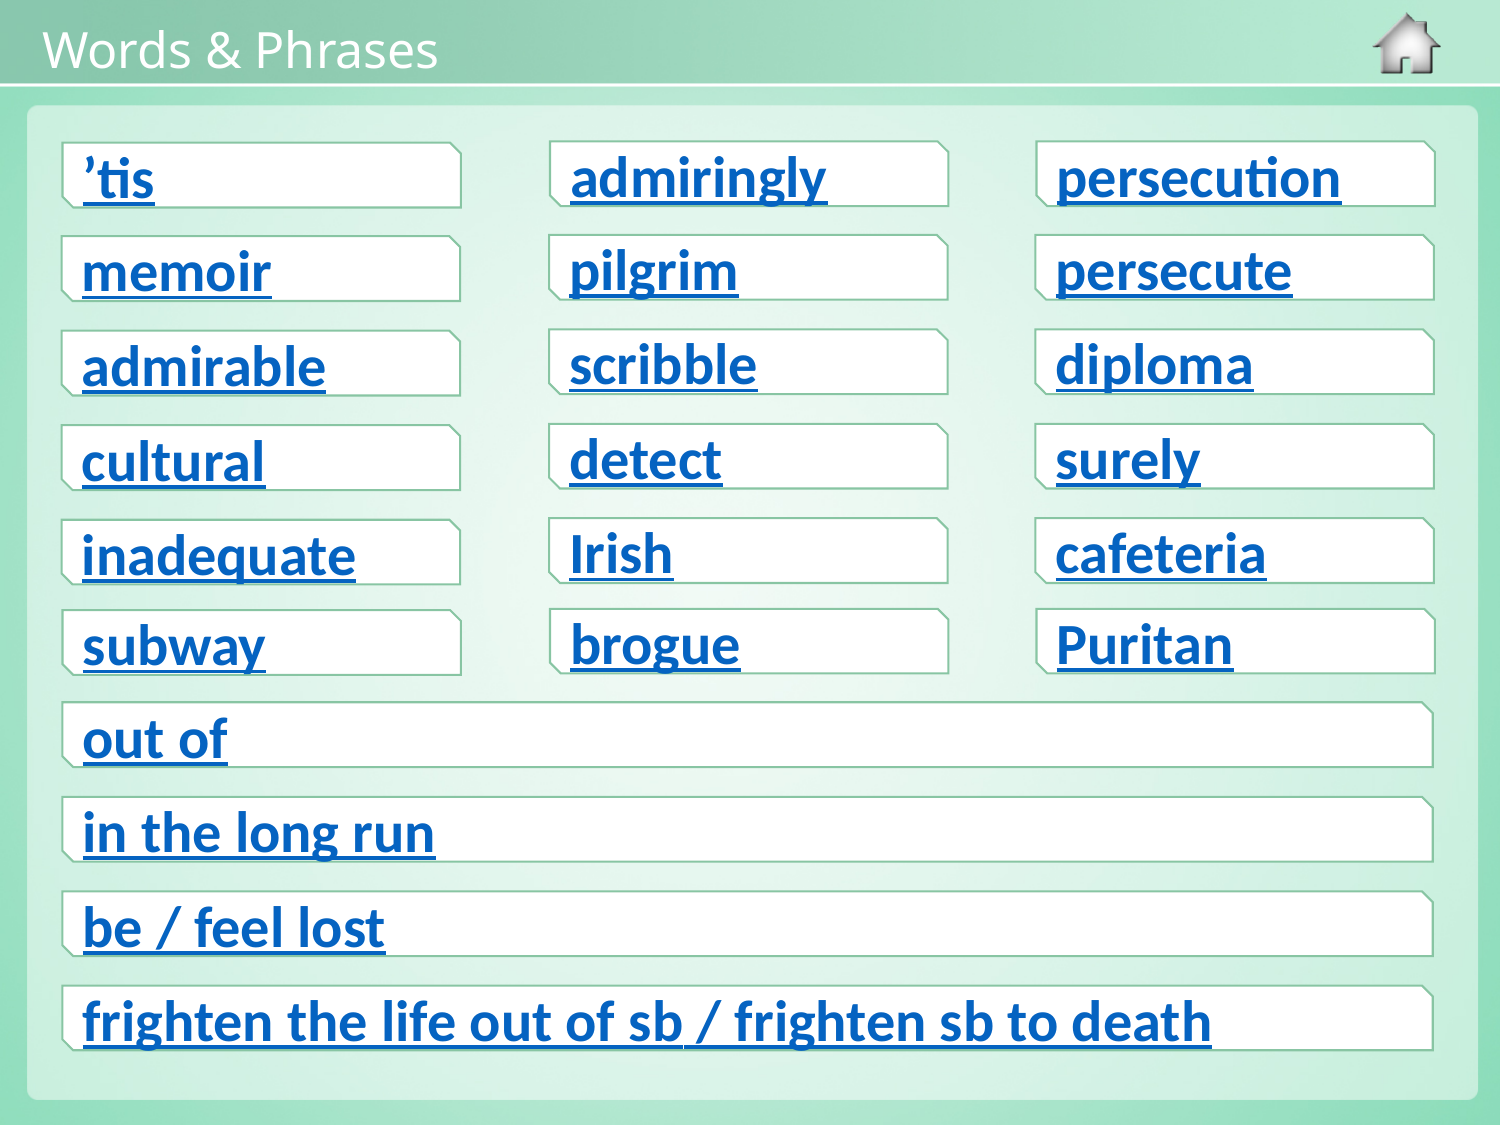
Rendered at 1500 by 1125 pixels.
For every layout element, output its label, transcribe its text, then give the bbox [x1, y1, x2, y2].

text_box detect [548, 422, 949, 490]
text_box brogue [548, 607, 950, 675]
text_box admiringly [548, 140, 950, 208]
text_box diploma [1034, 328, 1435, 396]
text_box be / feel lost [61, 890, 1434, 958]
text_box surely [1034, 422, 1435, 490]
text_box admirable [60, 329, 462, 397]
text_box Words & Phrases [27, 11, 582, 87]
picture [0, 0, 1500, 1125]
text_box out of [61, 701, 1434, 769]
text_box cultural [60, 424, 462, 492]
text_box ’tis [61, 141, 462, 209]
text_box pilgrim [548, 233, 949, 301]
text_box cafeteria [1034, 517, 1435, 585]
text_box Puritan [1035, 607, 1436, 675]
text_box scribble [548, 328, 949, 396]
text_box persecute [1034, 233, 1435, 301]
text_box persecution [1035, 140, 1436, 208]
text_box memoir [60, 235, 462, 303]
text_box in the long run [61, 795, 1434, 863]
text_box frighten the life out of sb / frighten sb to death [61, 984, 1434, 1052]
text_box Irish [548, 517, 949, 585]
text_box inadequate [60, 518, 462, 586]
text_box subway [61, 609, 462, 676]
